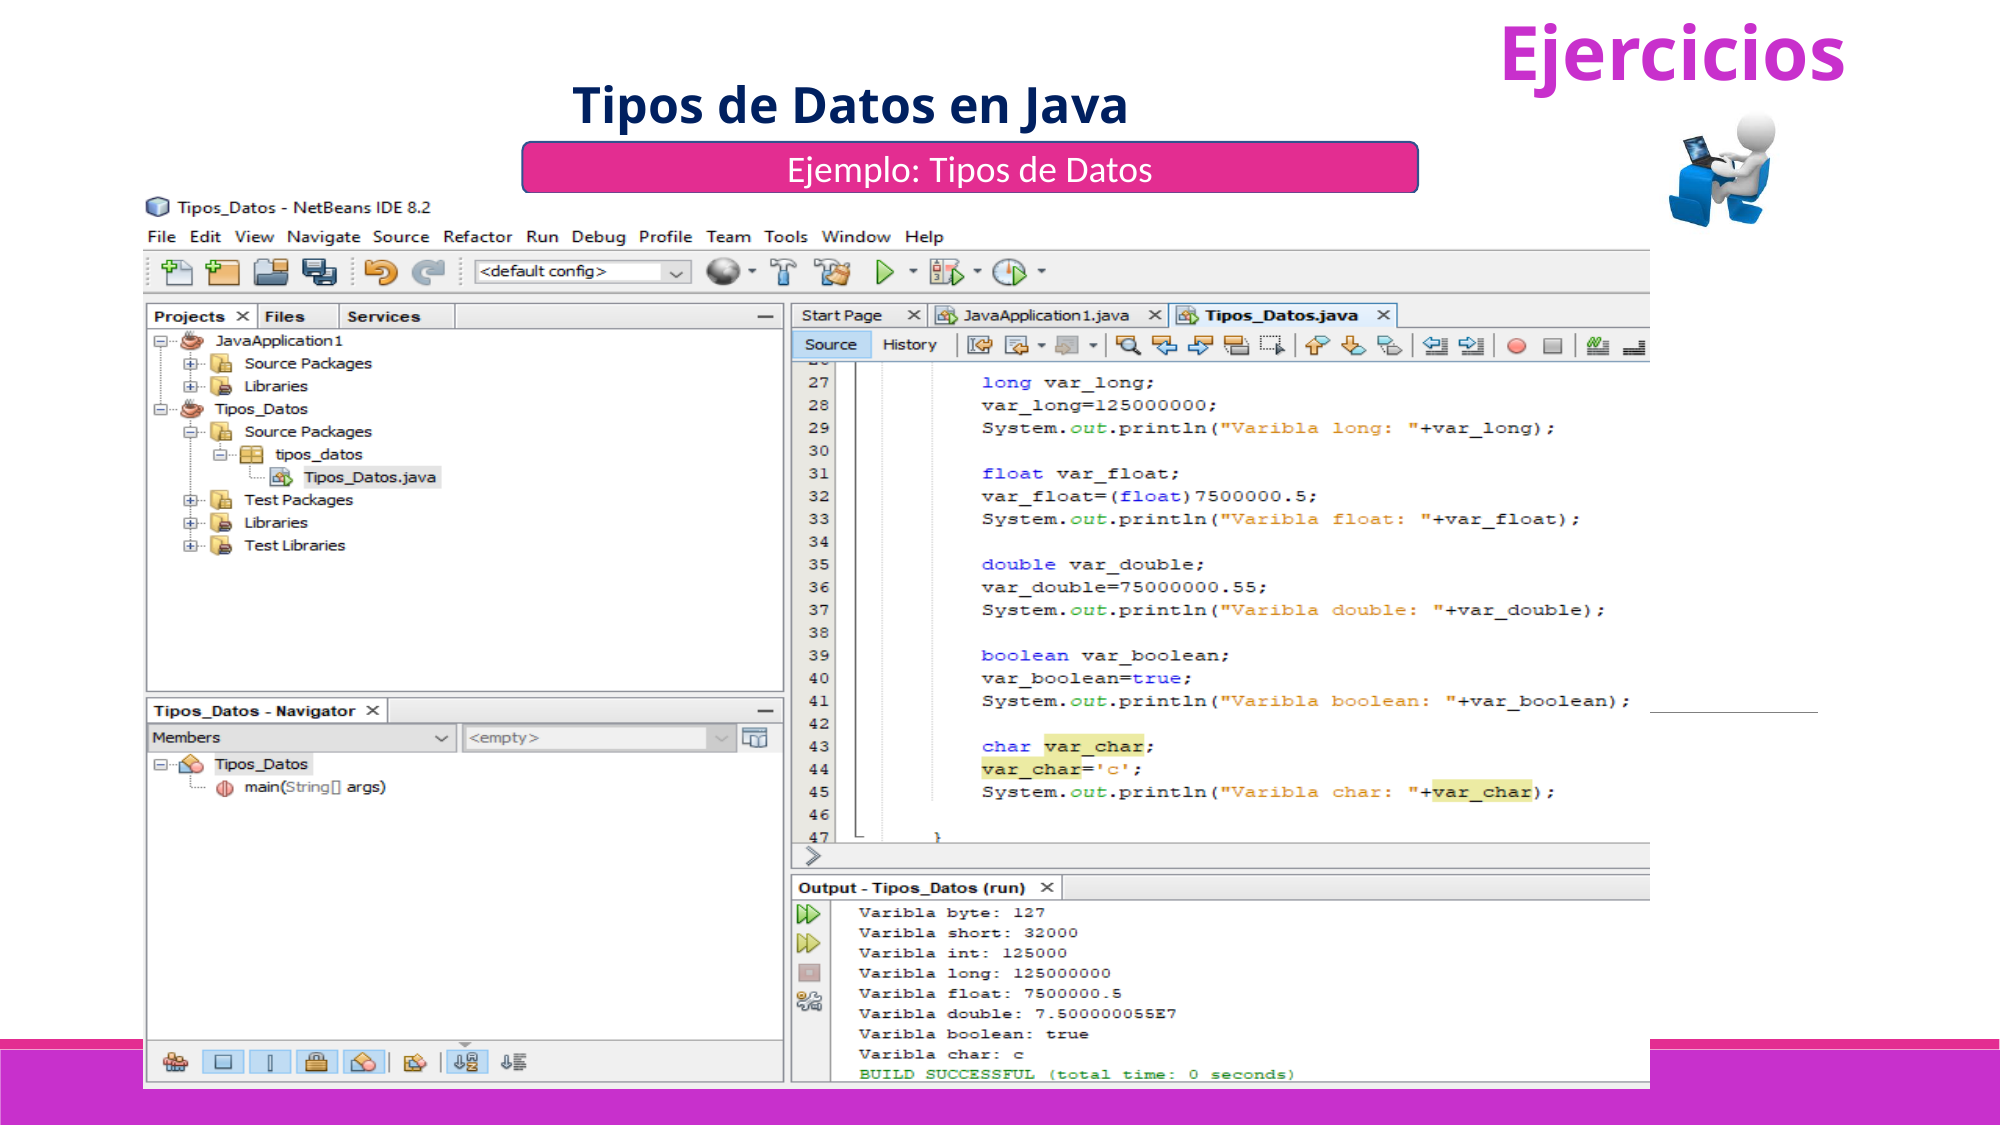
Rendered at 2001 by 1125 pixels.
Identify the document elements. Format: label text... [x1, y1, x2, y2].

text_box Ejercicios [1483, 0, 1955, 103]
text_box Ejemplo: Tipos de Datos [522, 141, 1419, 191]
text_box Tipos de Datos en Java [557, 66, 1397, 142]
picture [142, 103, 1790, 1089]
